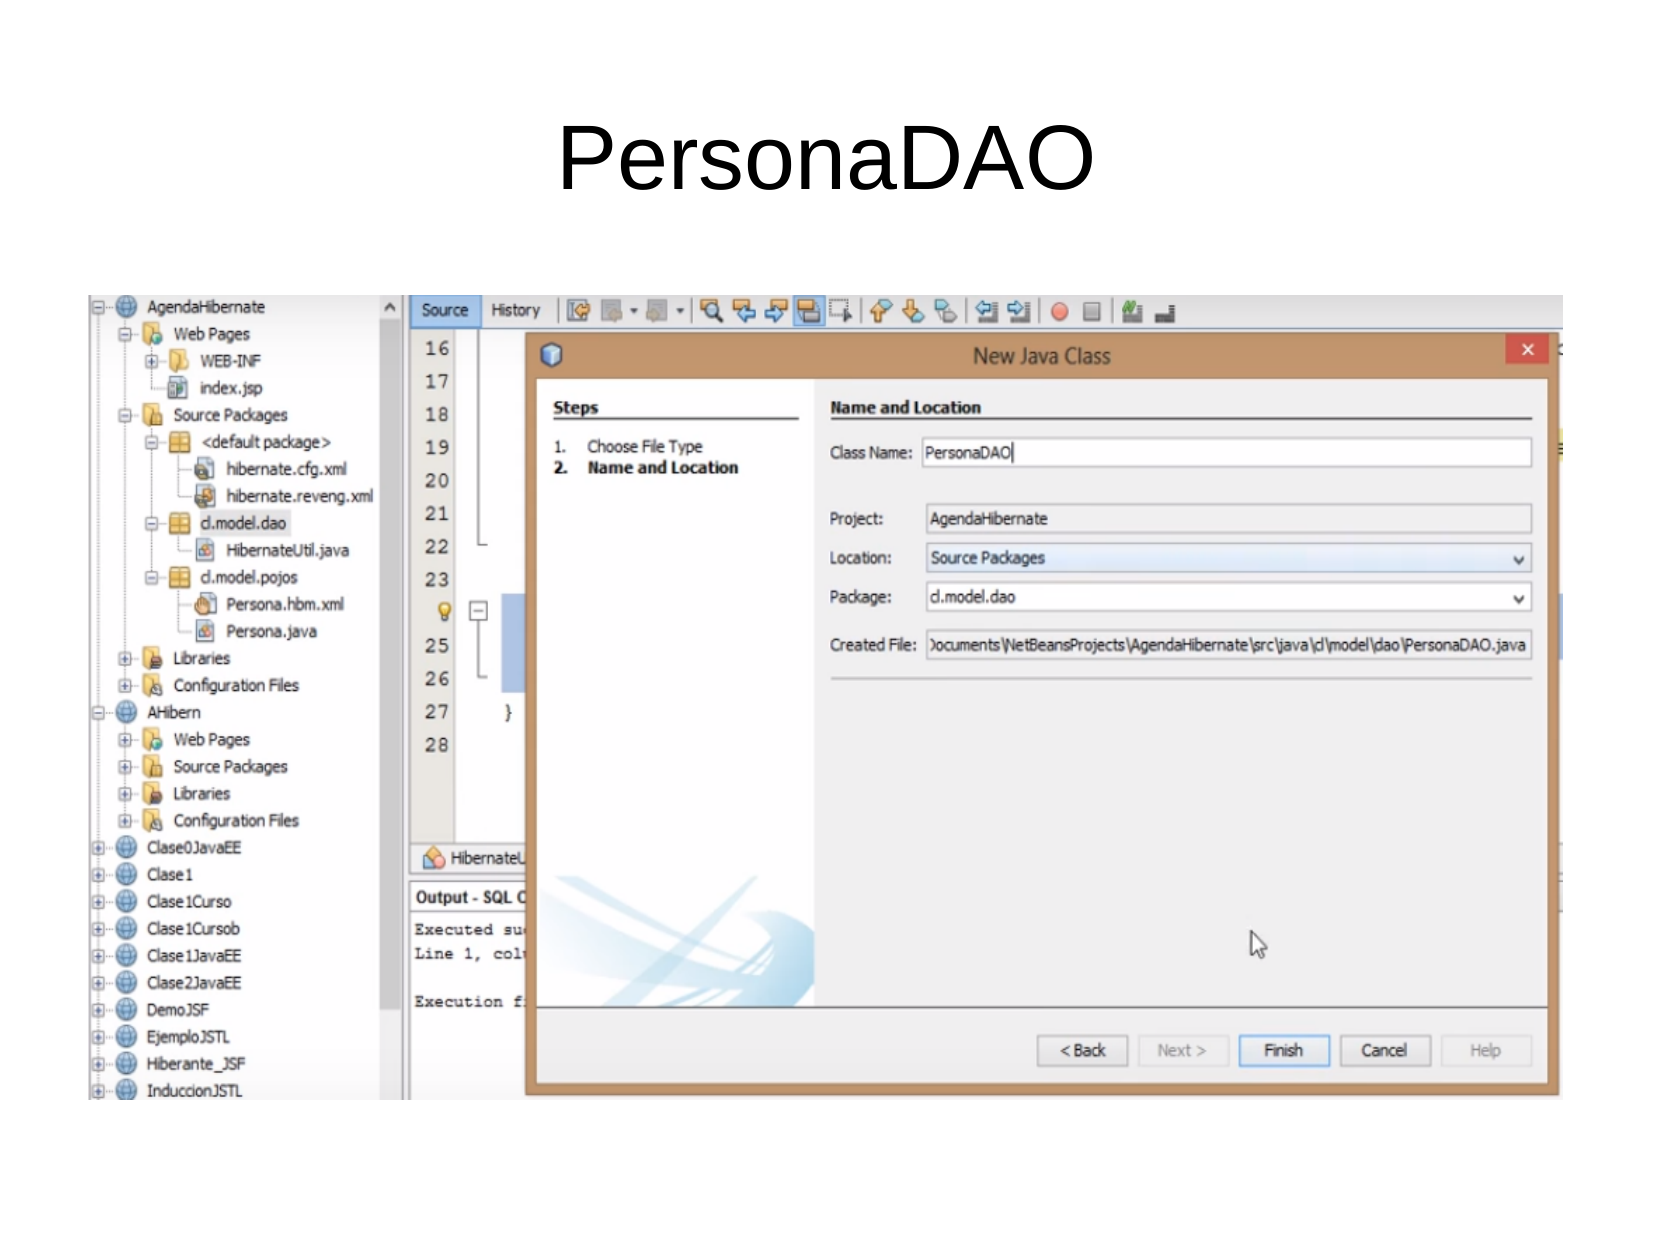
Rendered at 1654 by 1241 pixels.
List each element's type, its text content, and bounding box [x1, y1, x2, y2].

text_box PersonaDAO [82, 49, 1571, 257]
picture [88, 294, 1563, 1101]
text_box [82, 290, 1571, 1109]
